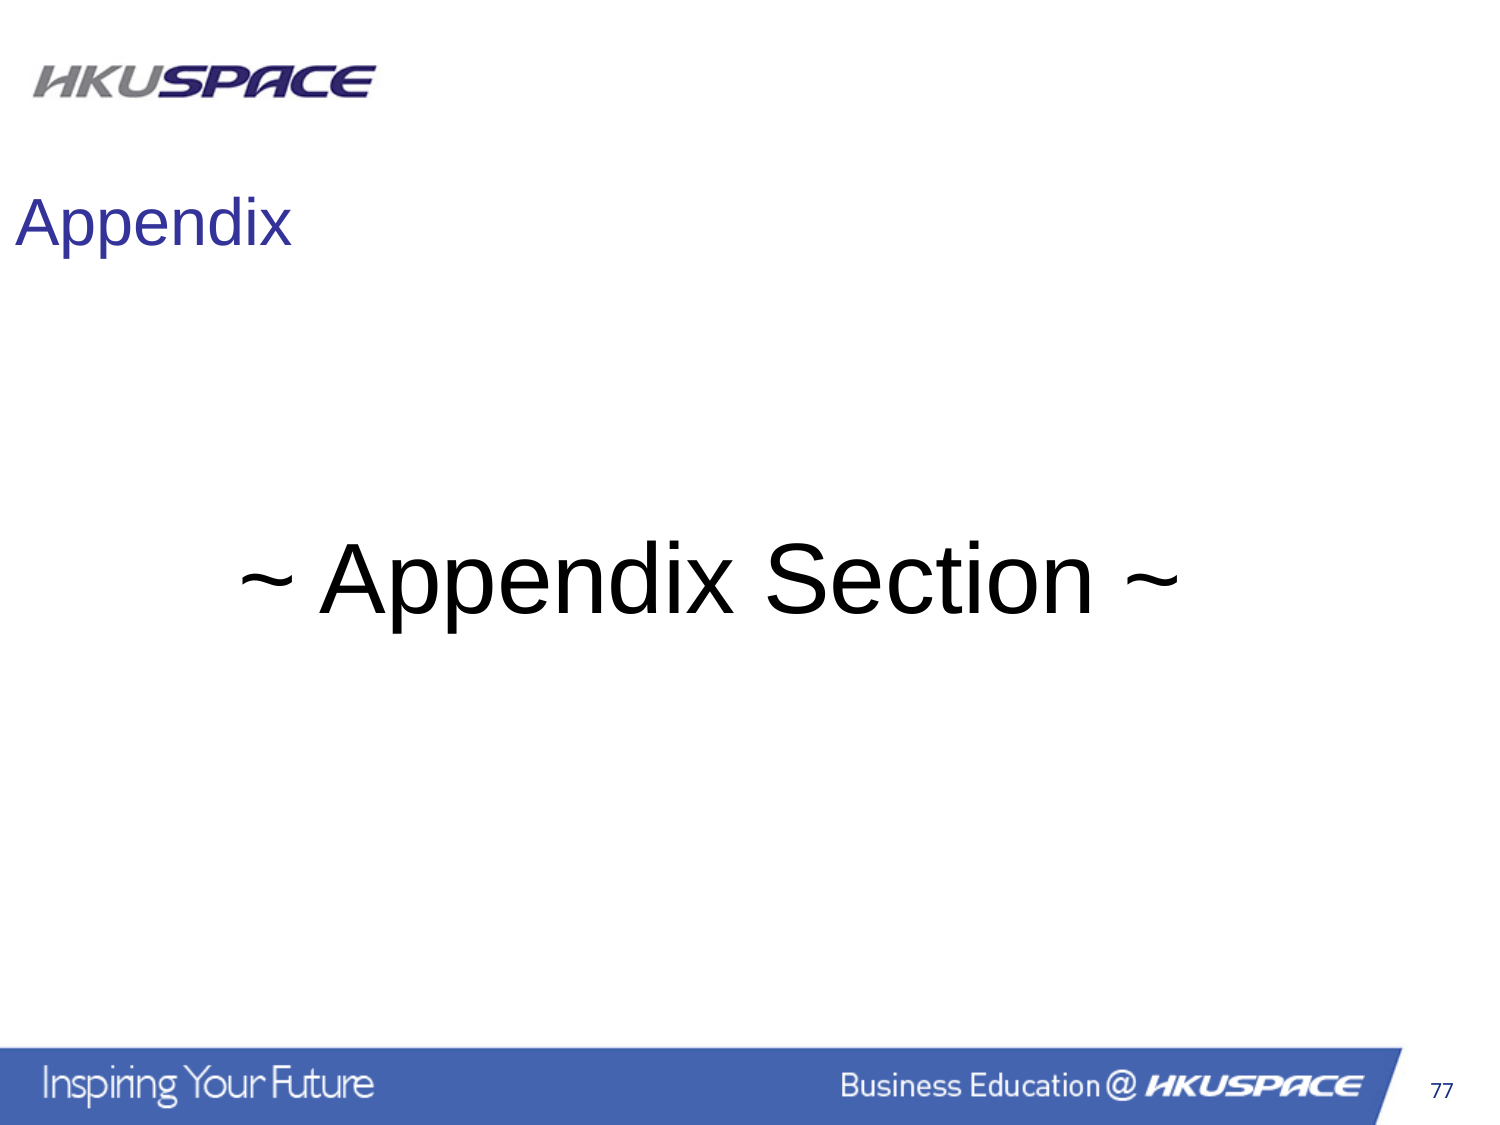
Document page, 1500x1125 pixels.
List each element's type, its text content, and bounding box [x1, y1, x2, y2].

title Appendix [0, 101, 1325, 266]
slide_number 77 [1415, 1070, 1499, 1125]
text_box [64, 278, 1483, 657]
picture [0, 0, 1500, 1125]
text_box ~ Appendix Section ~ [223, 505, 1199, 641]
